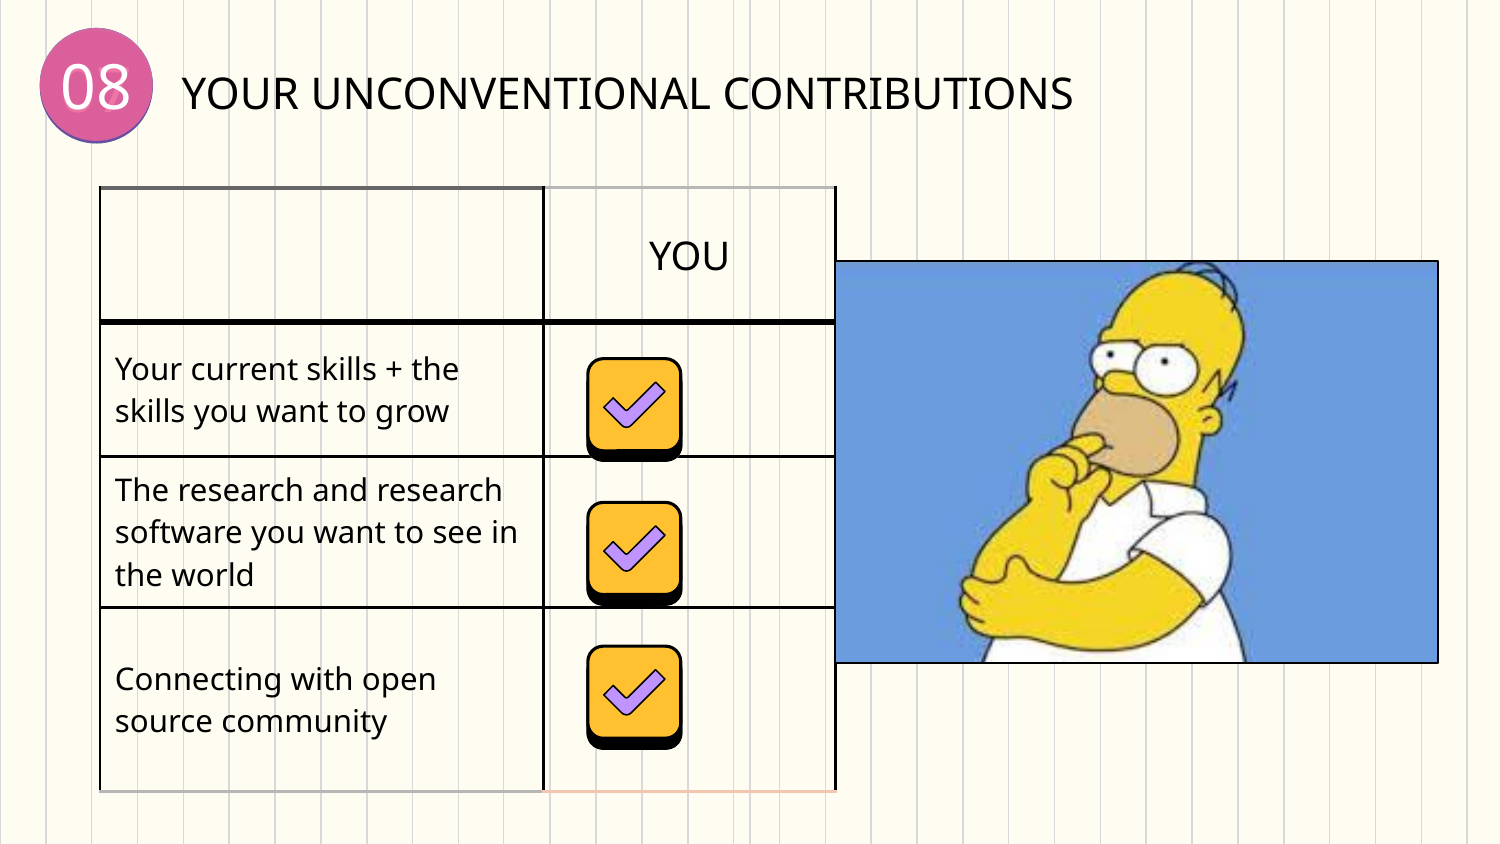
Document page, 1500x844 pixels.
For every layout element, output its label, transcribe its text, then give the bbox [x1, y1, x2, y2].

table_header YOU [545, 189, 834, 319]
table_cell [545, 458, 830, 606]
table_cell Connecting with open source community [101, 609, 542, 790]
text_box 08 [32, 42, 161, 127]
picture [835, 261, 1438, 663]
table_cell The research and research software you want to see in the world [101, 458, 542, 606]
table_header [101, 190, 542, 319]
text_box [59, 27, 134, 42]
table_cell Your current skills + the skills you want to grow [101, 325, 542, 455]
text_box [587, 645, 681, 739]
text_box [59, 127, 134, 141]
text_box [587, 502, 681, 595]
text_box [587, 358, 681, 452]
text_box YOUR UNCONVENTIONAL CONTRIBUTIONS [166, 20, 1303, 134]
text_box [58, 129, 135, 144]
table_cell [545, 325, 830, 455]
table_cell [545, 609, 834, 790]
